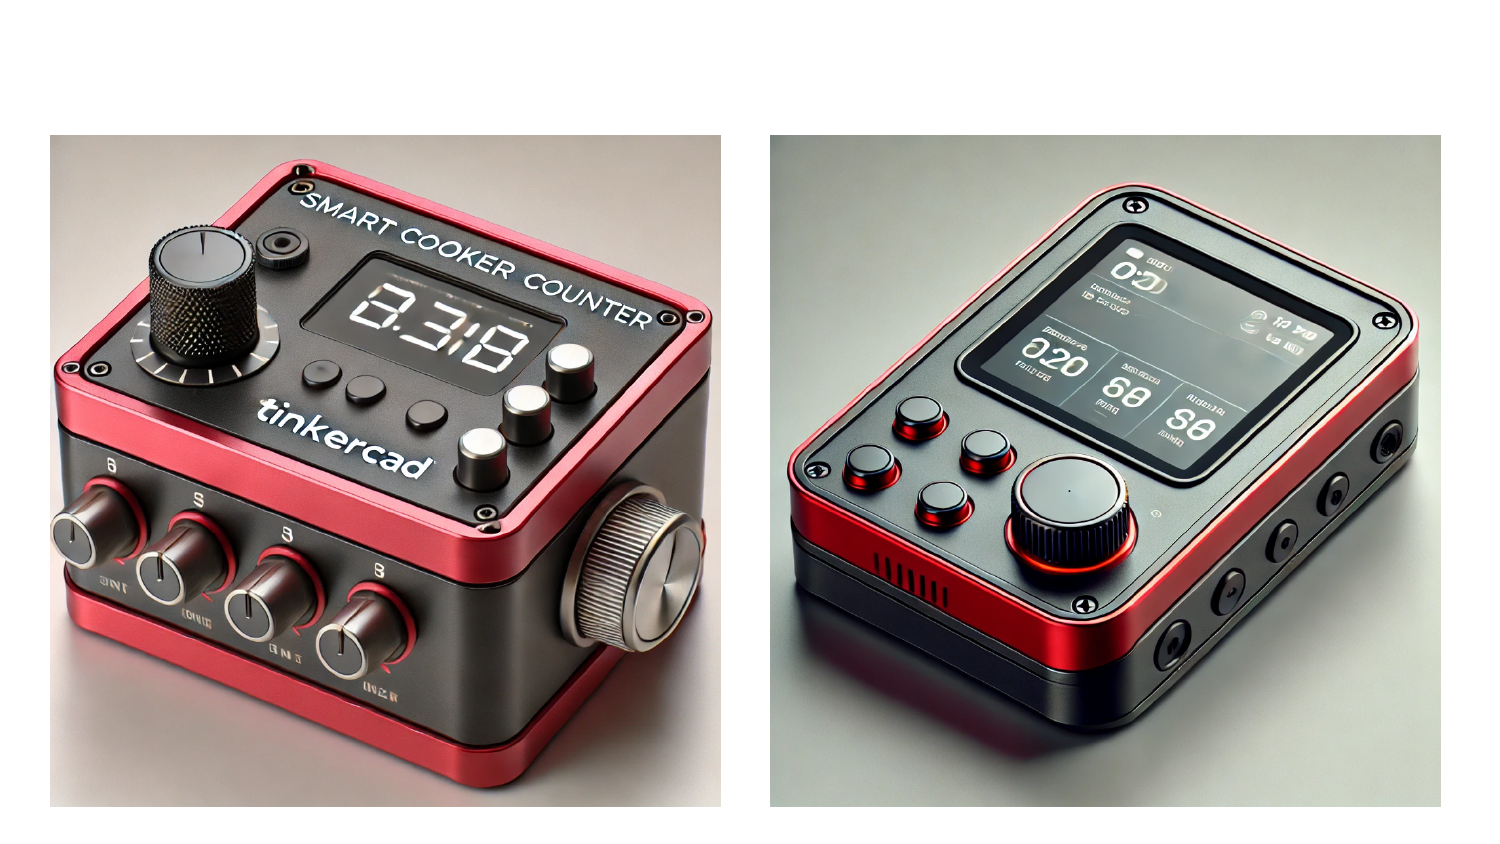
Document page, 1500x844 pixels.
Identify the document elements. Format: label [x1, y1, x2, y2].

picture [49, 135, 721, 807]
picture [770, 135, 1442, 807]
